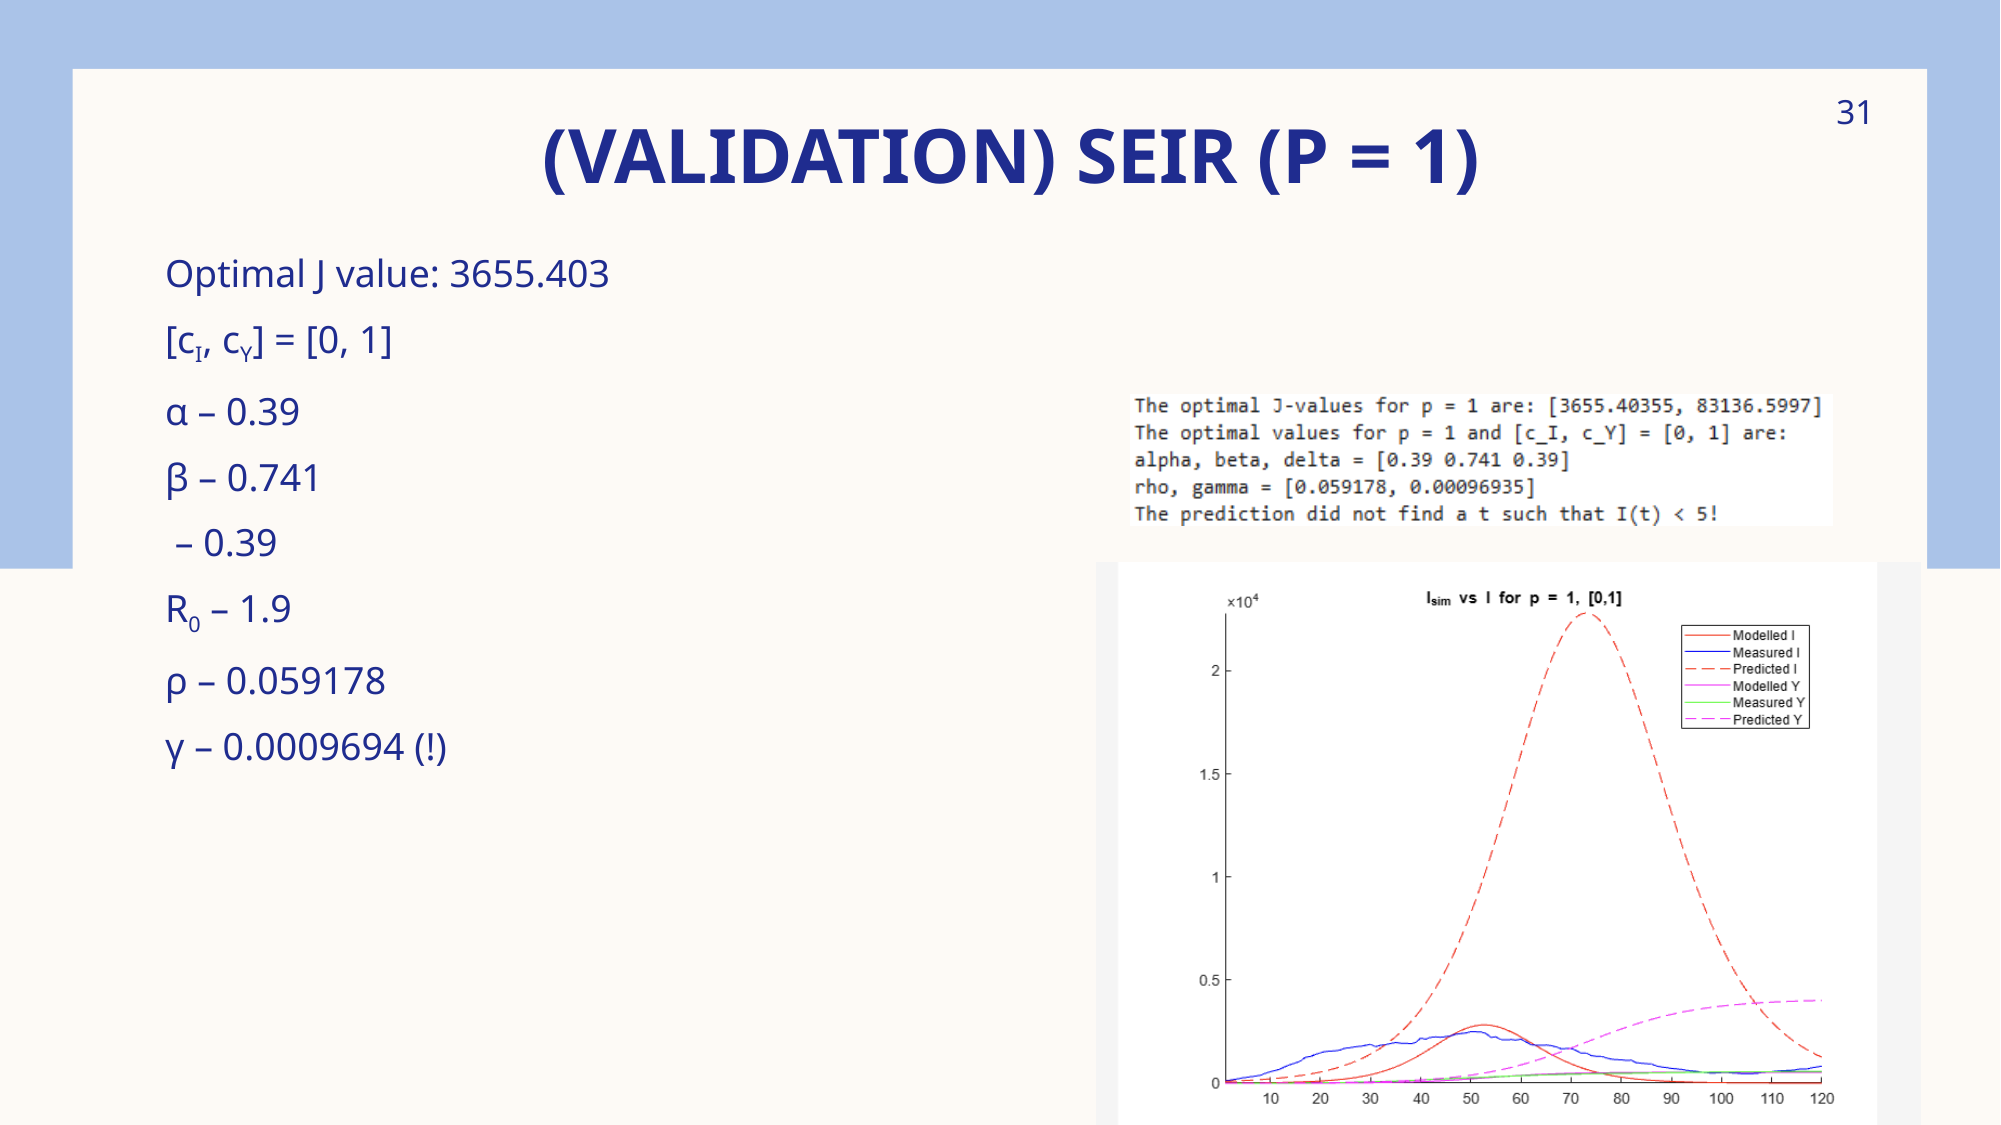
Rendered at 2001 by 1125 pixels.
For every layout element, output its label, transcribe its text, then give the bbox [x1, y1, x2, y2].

picture [1130, 394, 1833, 526]
picture [1096, 562, 1921, 1125]
slide_number 31 [1699, 75, 1875, 153]
title (VALIDATION) SEIR (p = 1) [150, 173, 1875, 199]
